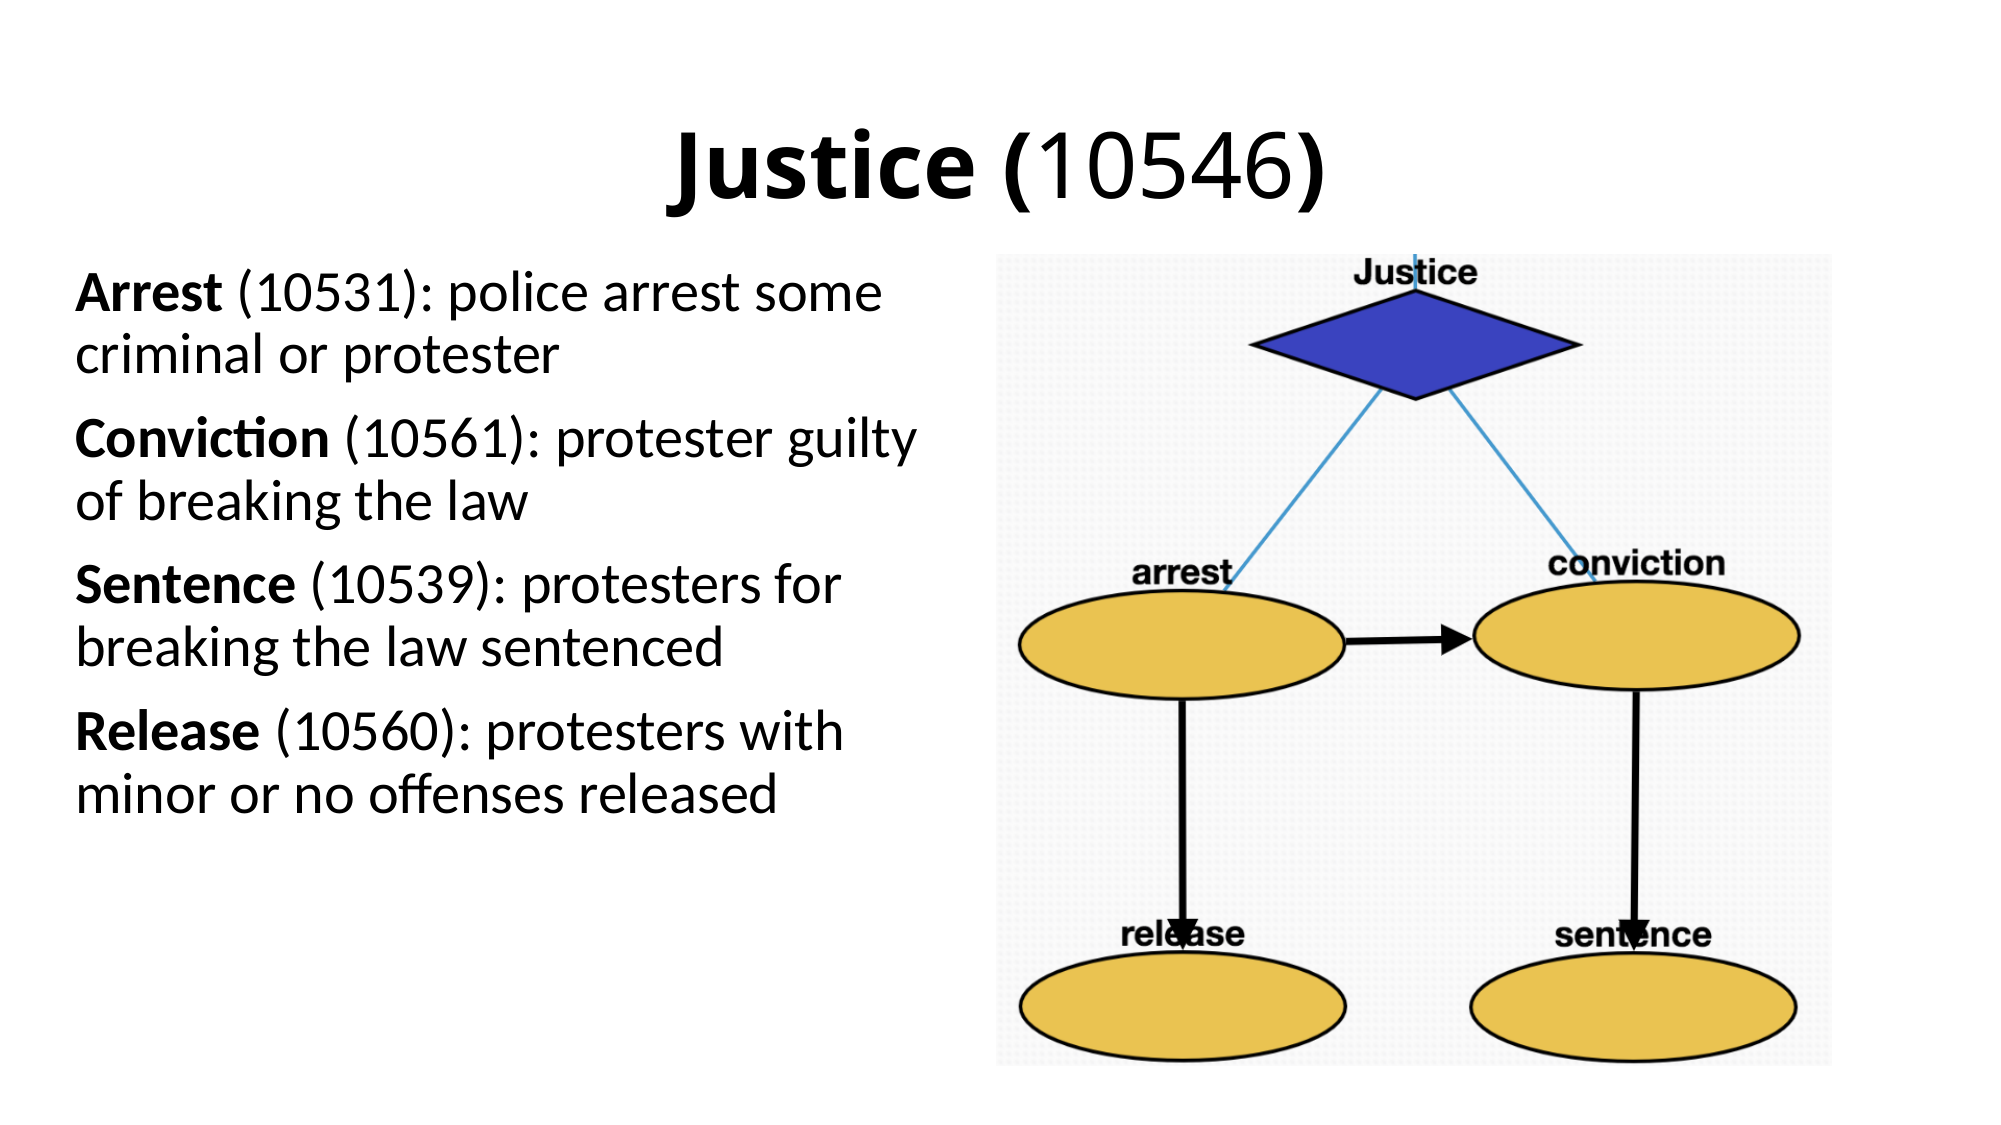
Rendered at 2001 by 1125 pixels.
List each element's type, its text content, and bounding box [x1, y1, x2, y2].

list Arrest (10531): police arrest some criminal or protester Conviction (10561): protester guilty of breaking the law Sentence (10539): protesters for breaking the law sentenced Release (10560): protesters with minor or no offenses released [60, 253, 966, 1066]
title Justice (10546) [137, 59, 1863, 278]
picture [996, 254, 1832, 1066]
